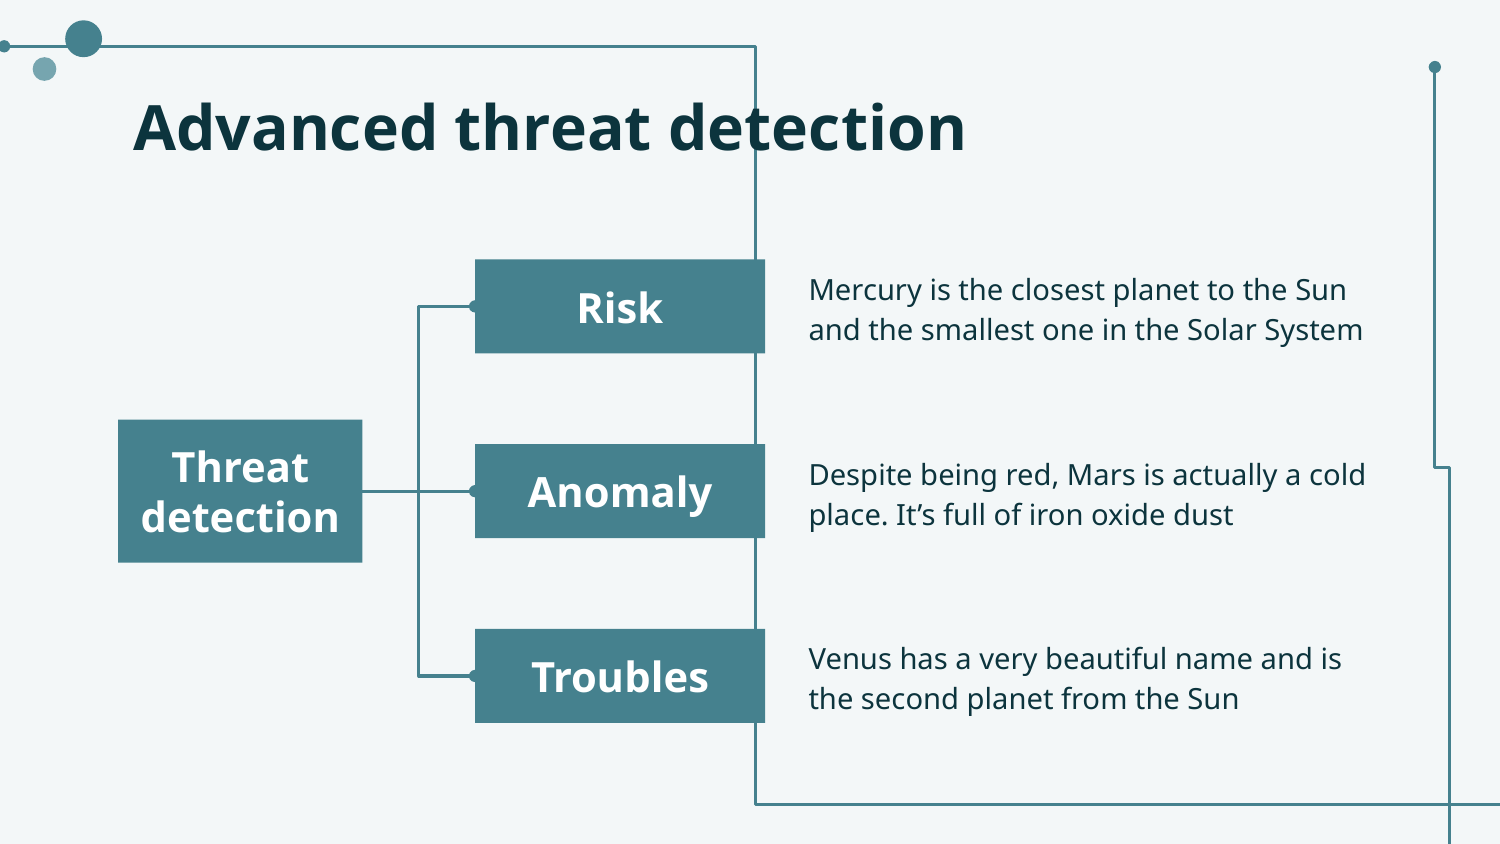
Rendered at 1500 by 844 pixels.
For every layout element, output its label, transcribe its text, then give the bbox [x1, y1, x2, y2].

text_box Mercury is the closest planet to the Sun and the smallest one in the Solar System [793, 259, 1382, 354]
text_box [362, 490, 476, 677]
text_box Risk [475, 259, 766, 354]
title Advanced threat detection [118, 72, 1382, 167]
text_box Troubles [475, 628, 766, 723]
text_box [362, 306, 476, 490]
text_box Despite being red, Mars is actually a cold place. It’s full of iron oxide dust [793, 443, 1382, 538]
text_box Venus has a very beautiful name and is the second planet from the Sun [793, 628, 1382, 723]
text_box Threat detection [118, 419, 357, 563]
text_box Anomaly [479, 444, 766, 539]
